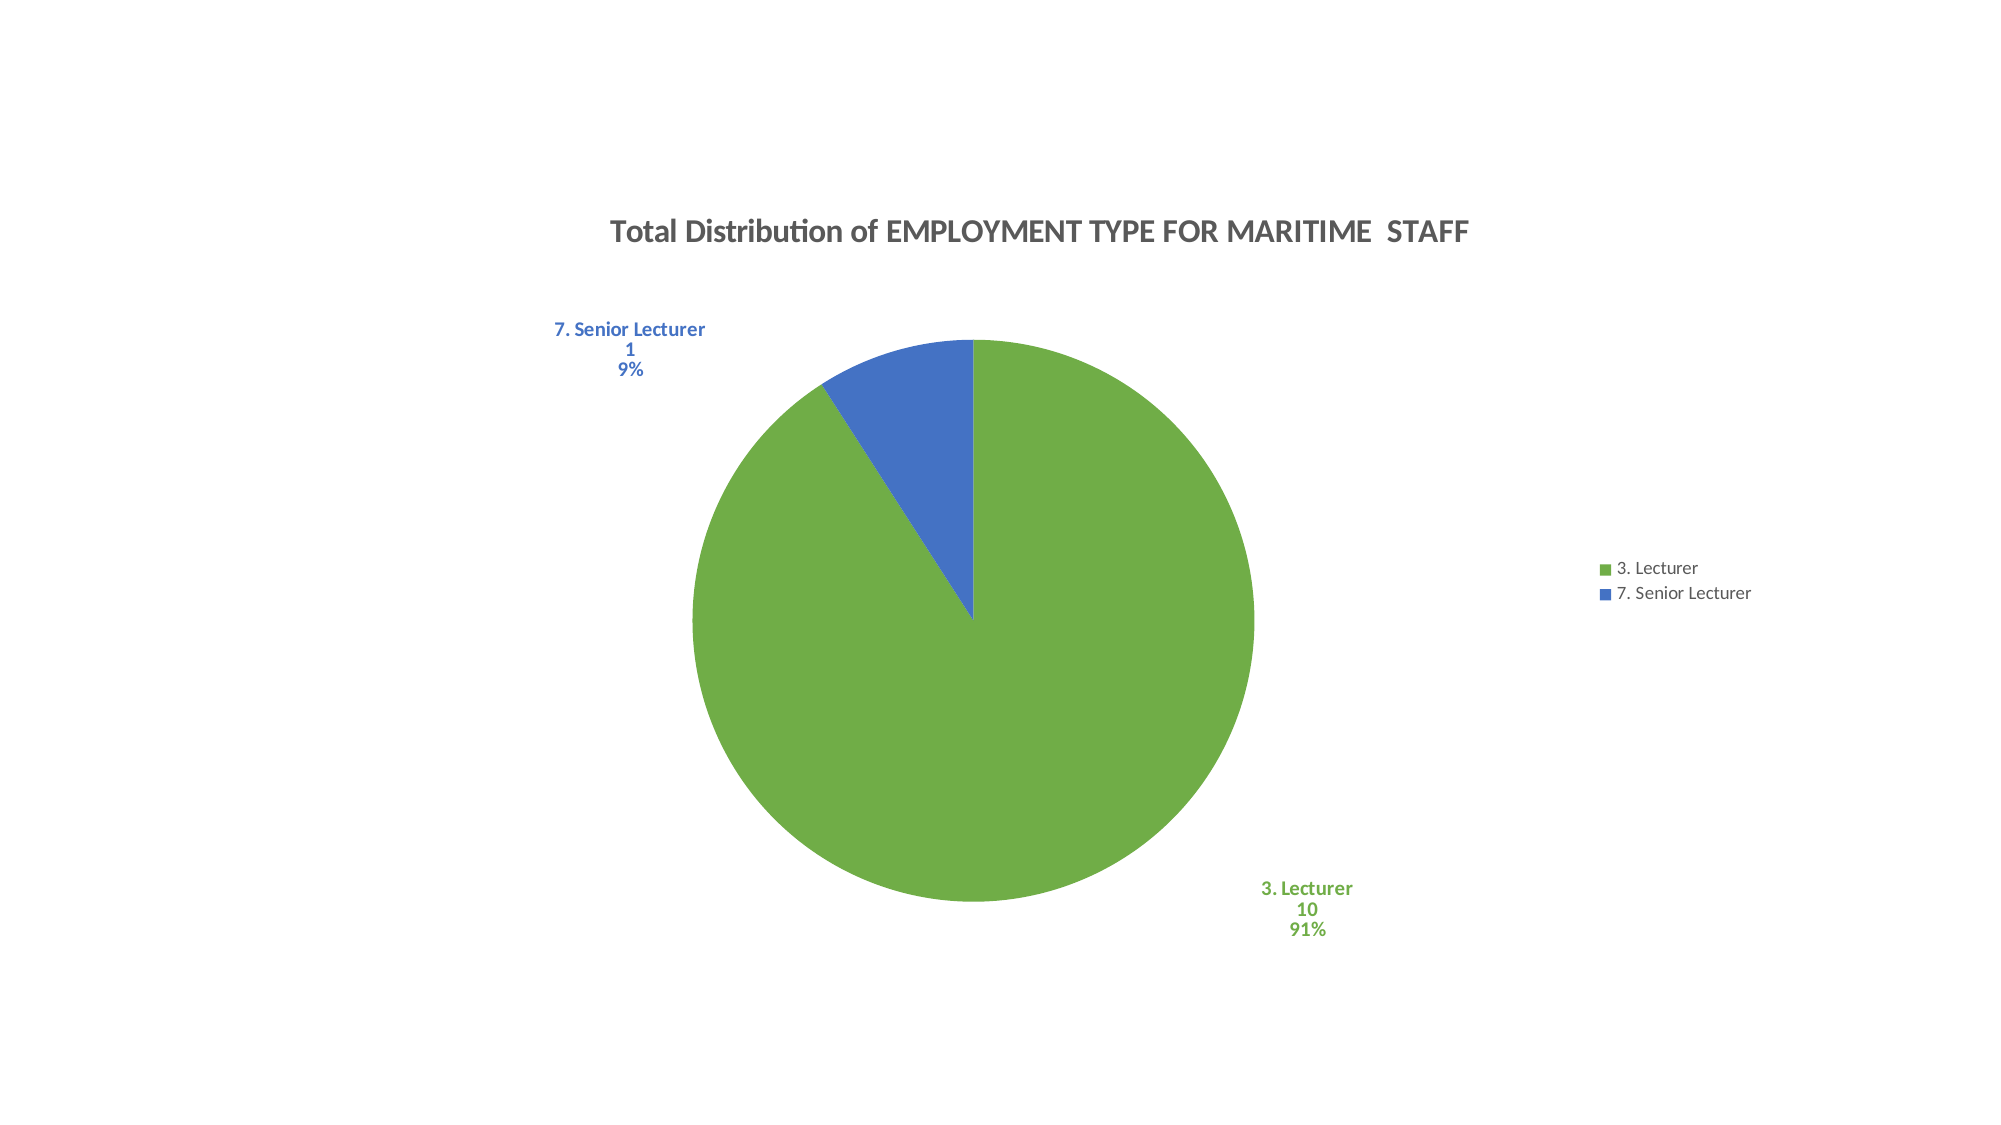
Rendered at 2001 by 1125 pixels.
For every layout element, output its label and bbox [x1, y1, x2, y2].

chart [311, 183, 1770, 981]
